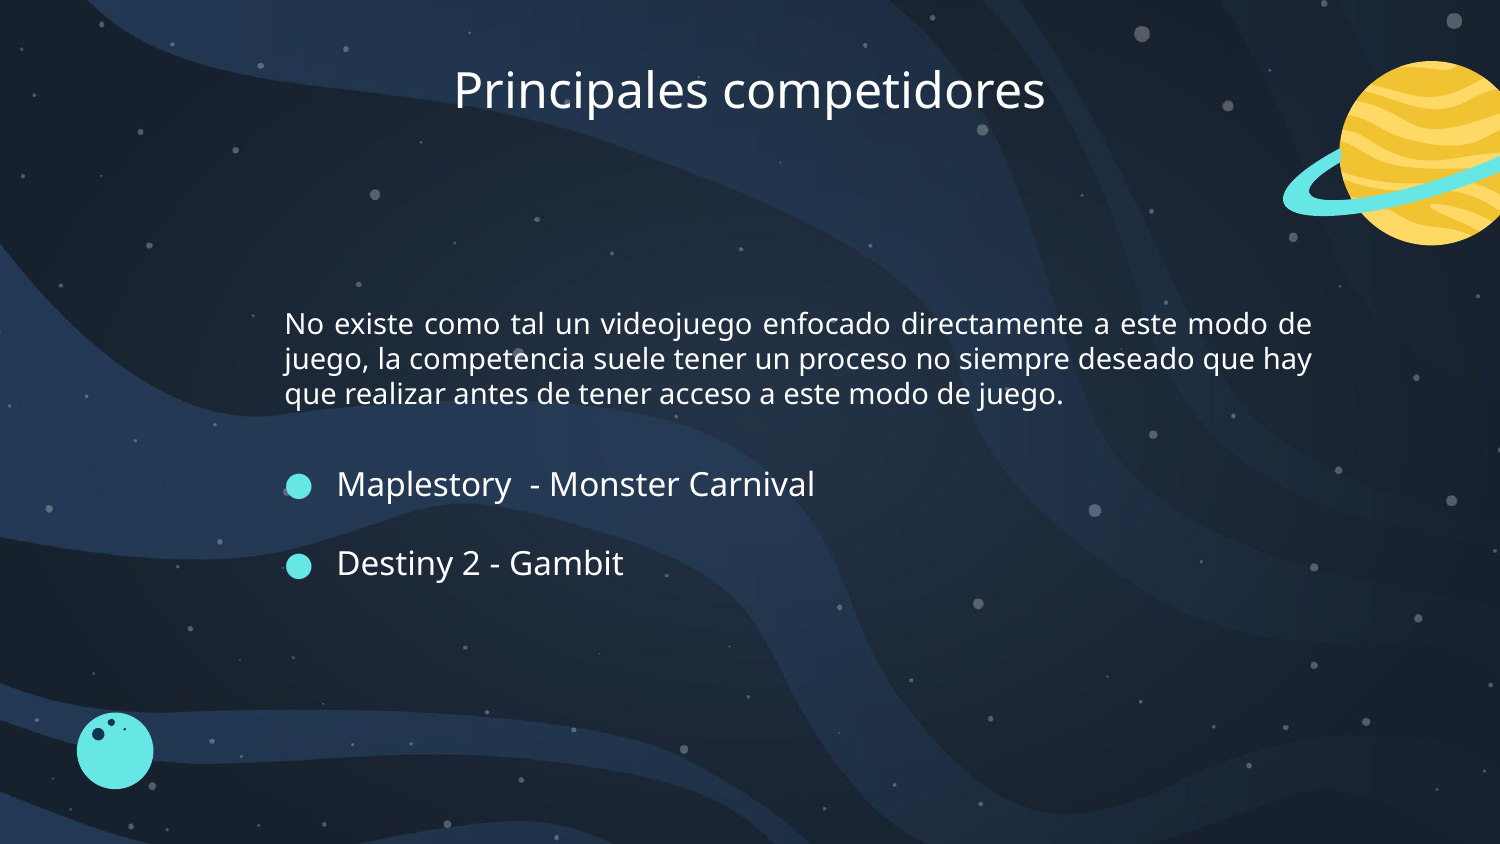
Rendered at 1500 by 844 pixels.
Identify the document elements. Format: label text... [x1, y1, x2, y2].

picture [0, 0, 1500, 844]
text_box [1279, 61, 1500, 245]
list No existe como tal un videojuego enfocado directamente a este modo de juego, la competencia suele tener un proceso no siempre deseado que hay que realizar antes de tener acceso a este modo de juego. Maplestory - Monster Carnival Destiny 2 - Gambit [171, 290, 1329, 588]
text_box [76, 712, 154, 790]
title Principales competidores [51, 43, 1449, 138]
